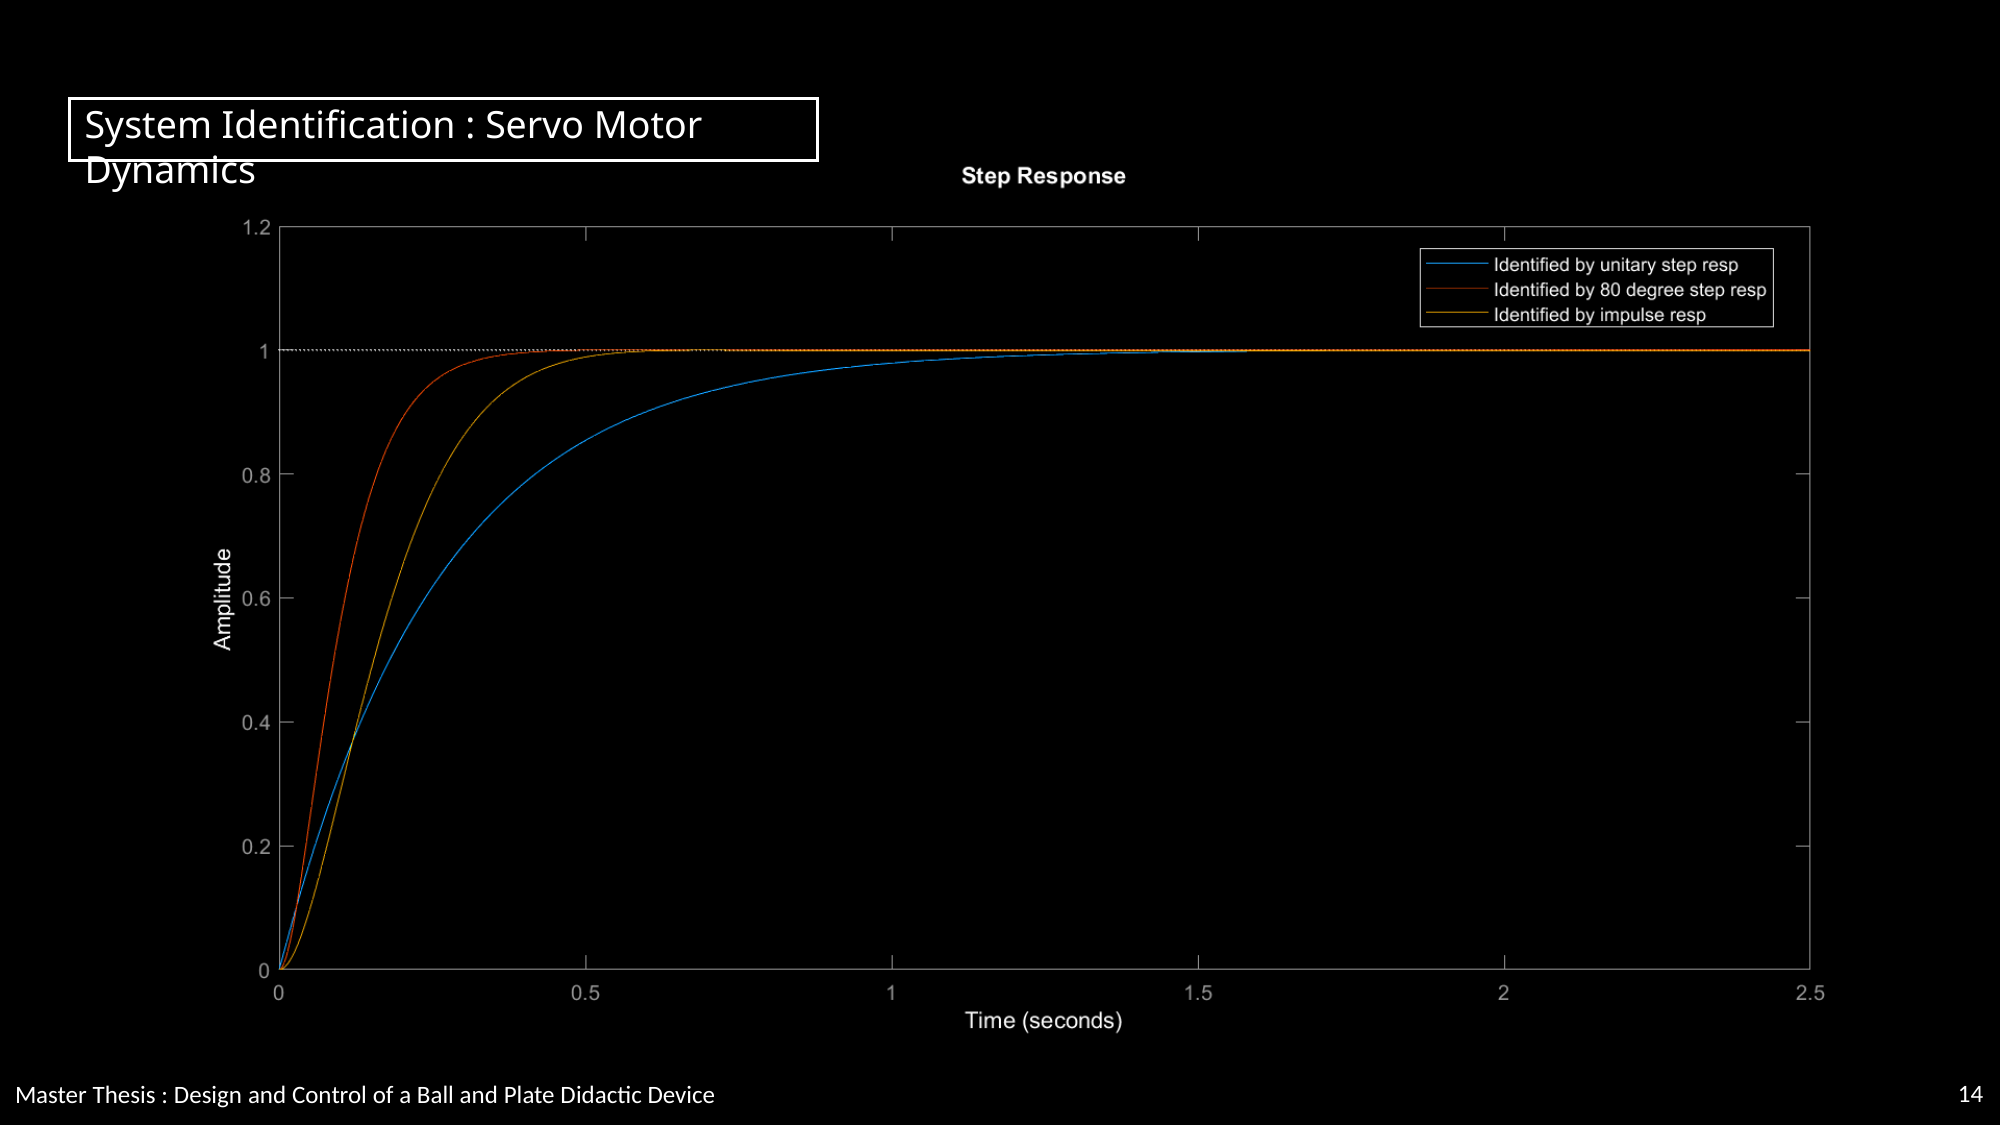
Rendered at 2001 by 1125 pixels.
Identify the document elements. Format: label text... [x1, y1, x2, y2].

text_box System Identification : Servo Motor Dynamics [69, 93, 855, 124]
picture [0, 124, 2000, 1074]
slide_number 14 [1548, 1074, 1999, 1123]
footer Master Thesis : Design and Control of a Ball and Plate Didactic Device [0, 1074, 855, 1125]
